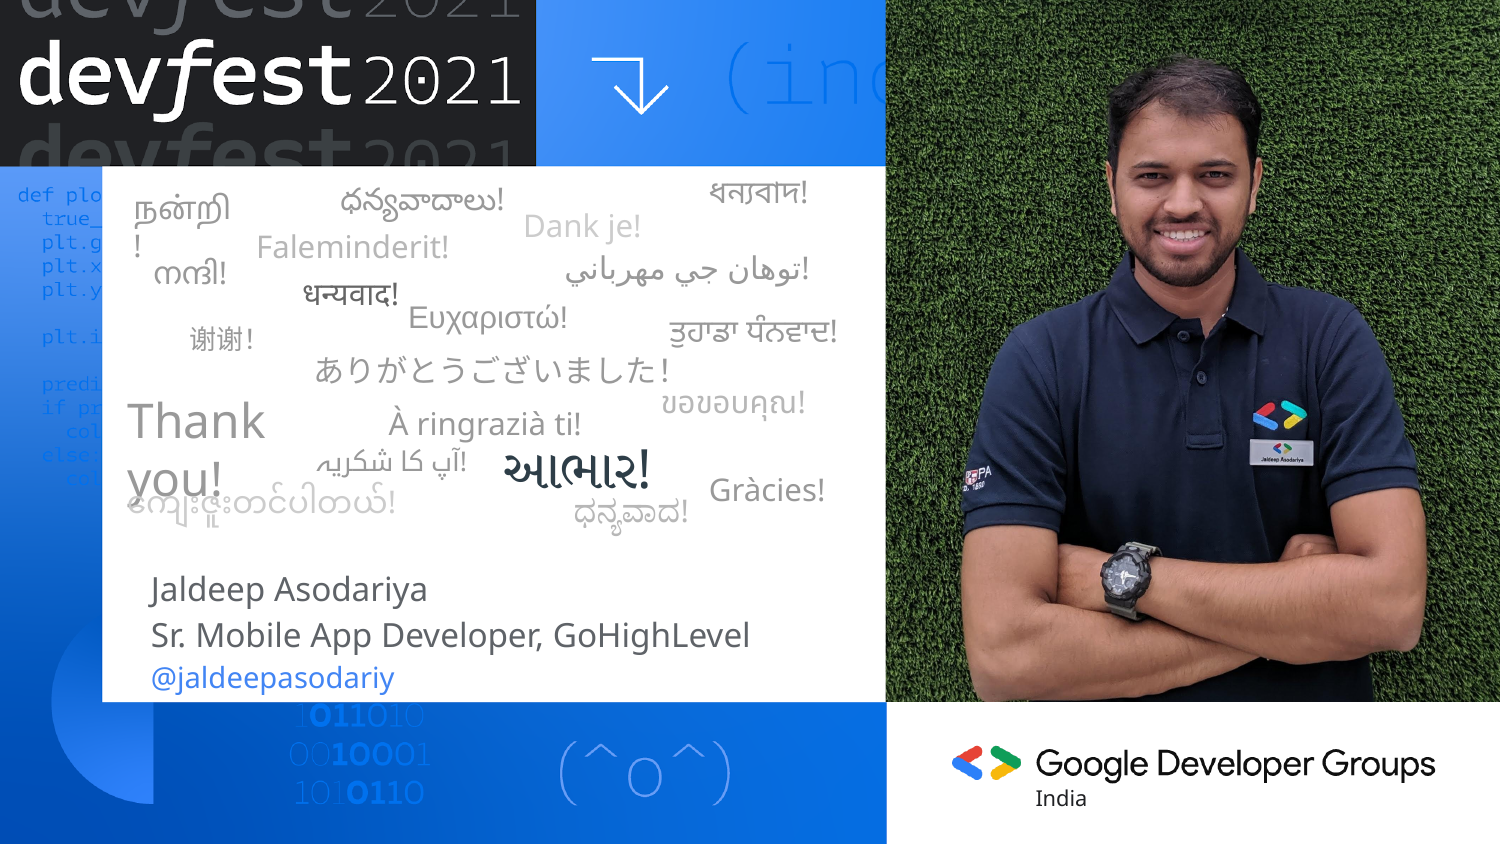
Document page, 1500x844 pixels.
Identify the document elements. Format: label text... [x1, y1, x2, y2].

text_box India [1035, 795, 1431, 811]
subtitle Jaldeep Asodariya Sr. Mobile App Developer, GoHighLevel @jaldeepasodariy [150, 562, 827, 697]
picture [0, 0, 1500, 844]
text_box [101, 147, 886, 542]
